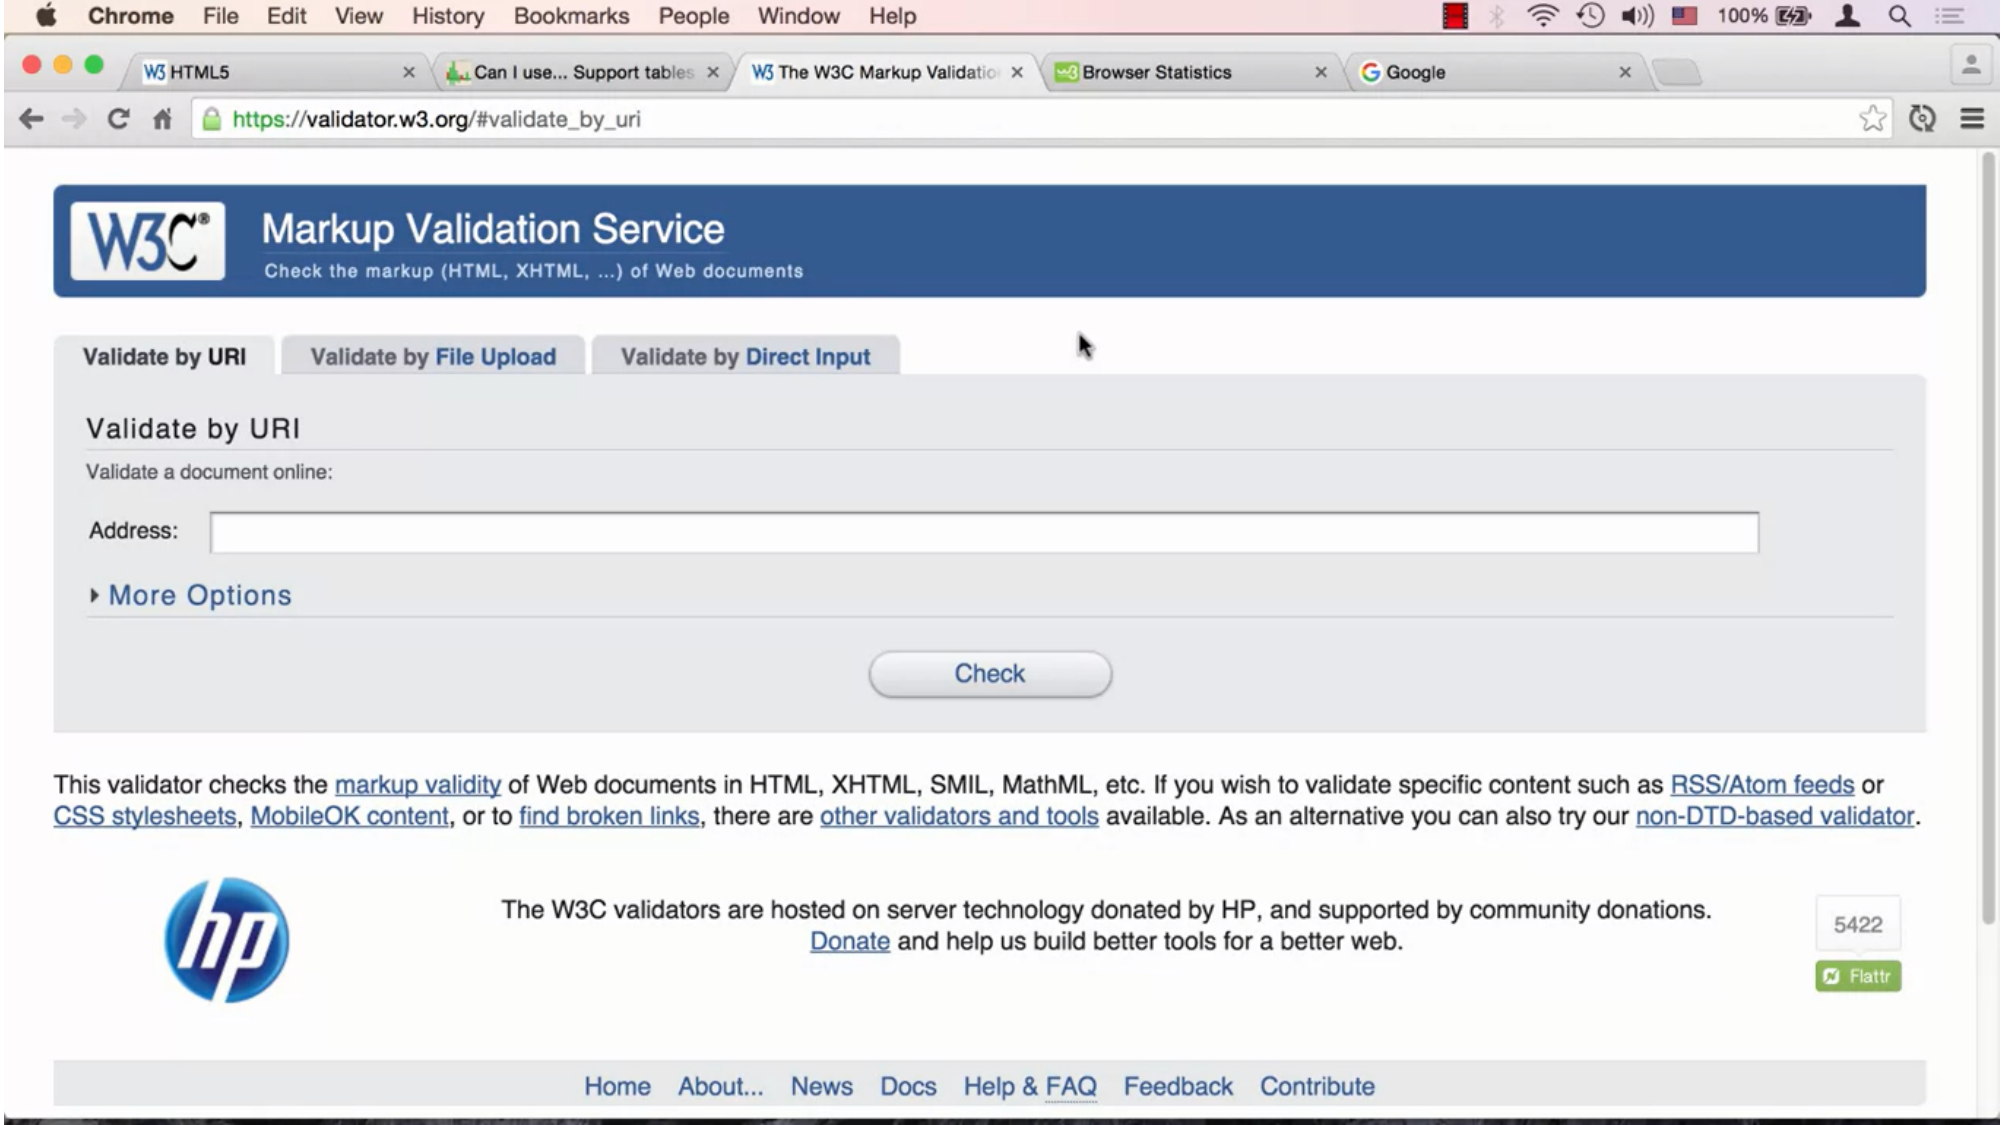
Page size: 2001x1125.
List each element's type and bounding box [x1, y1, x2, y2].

list [3, 0, 2000, 1125]
